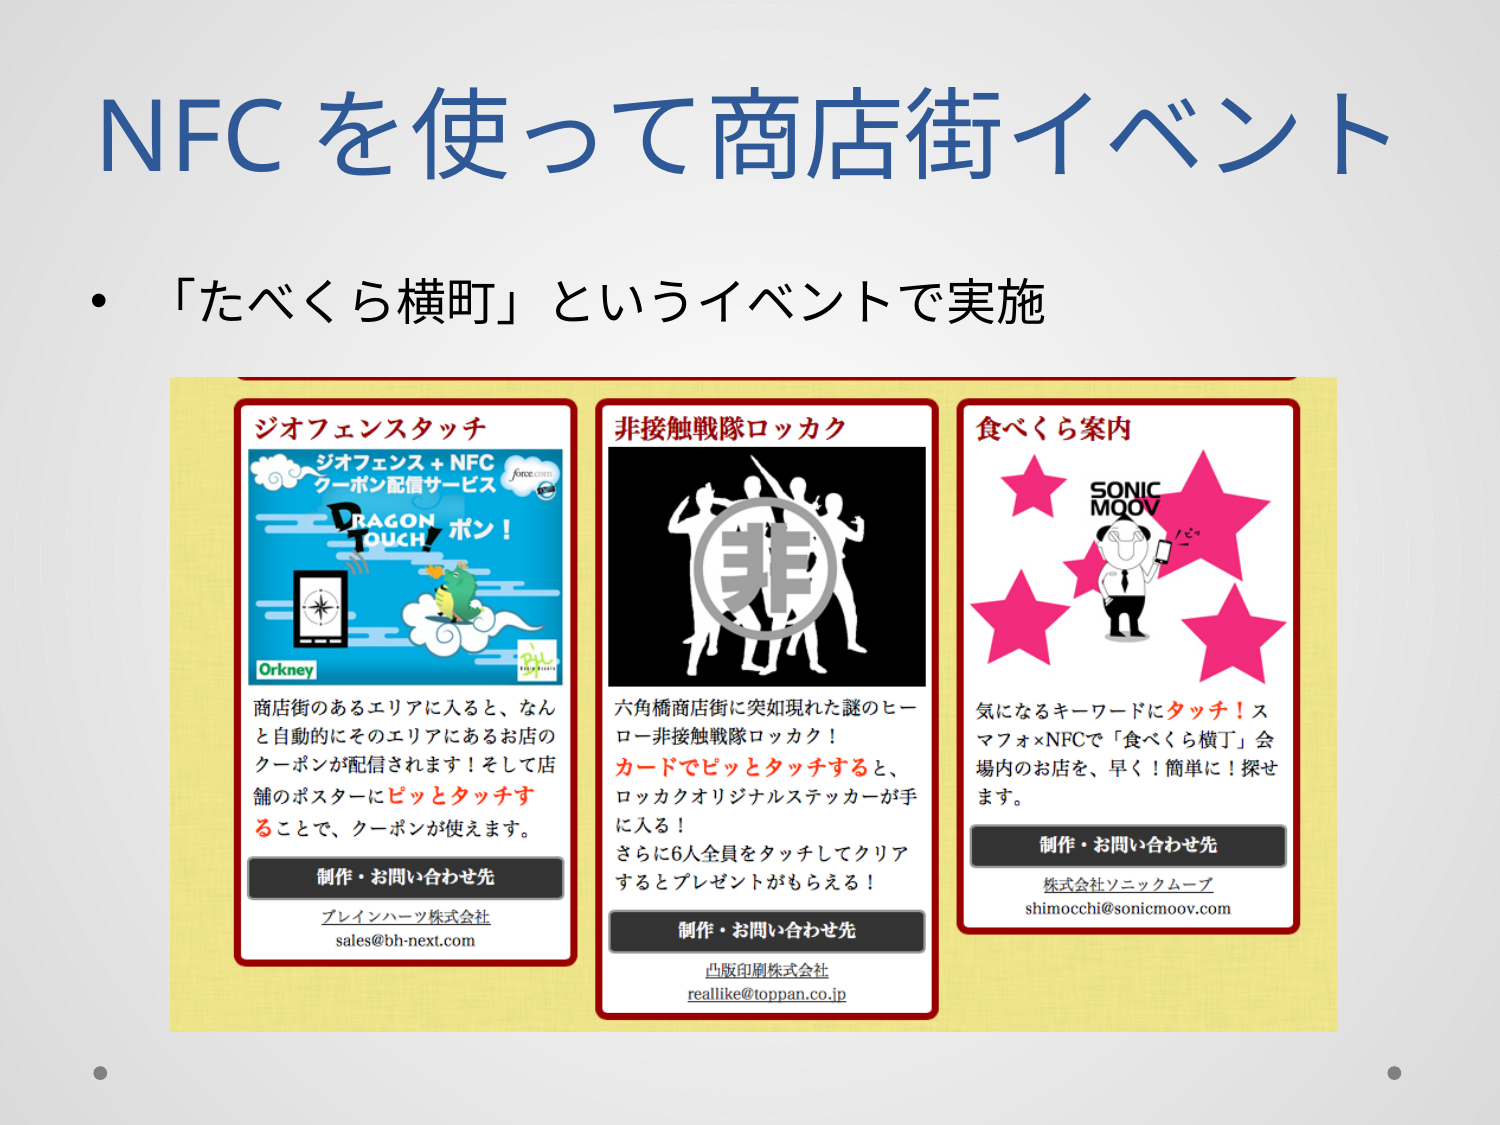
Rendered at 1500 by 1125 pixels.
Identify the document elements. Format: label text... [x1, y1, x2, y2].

picture [169, 377, 1337, 1032]
list 「たべくら横町」というイベントで実施 [75, 262, 1425, 1005]
title NFCを使って商店街イベント [75, 0, 1425, 262]
